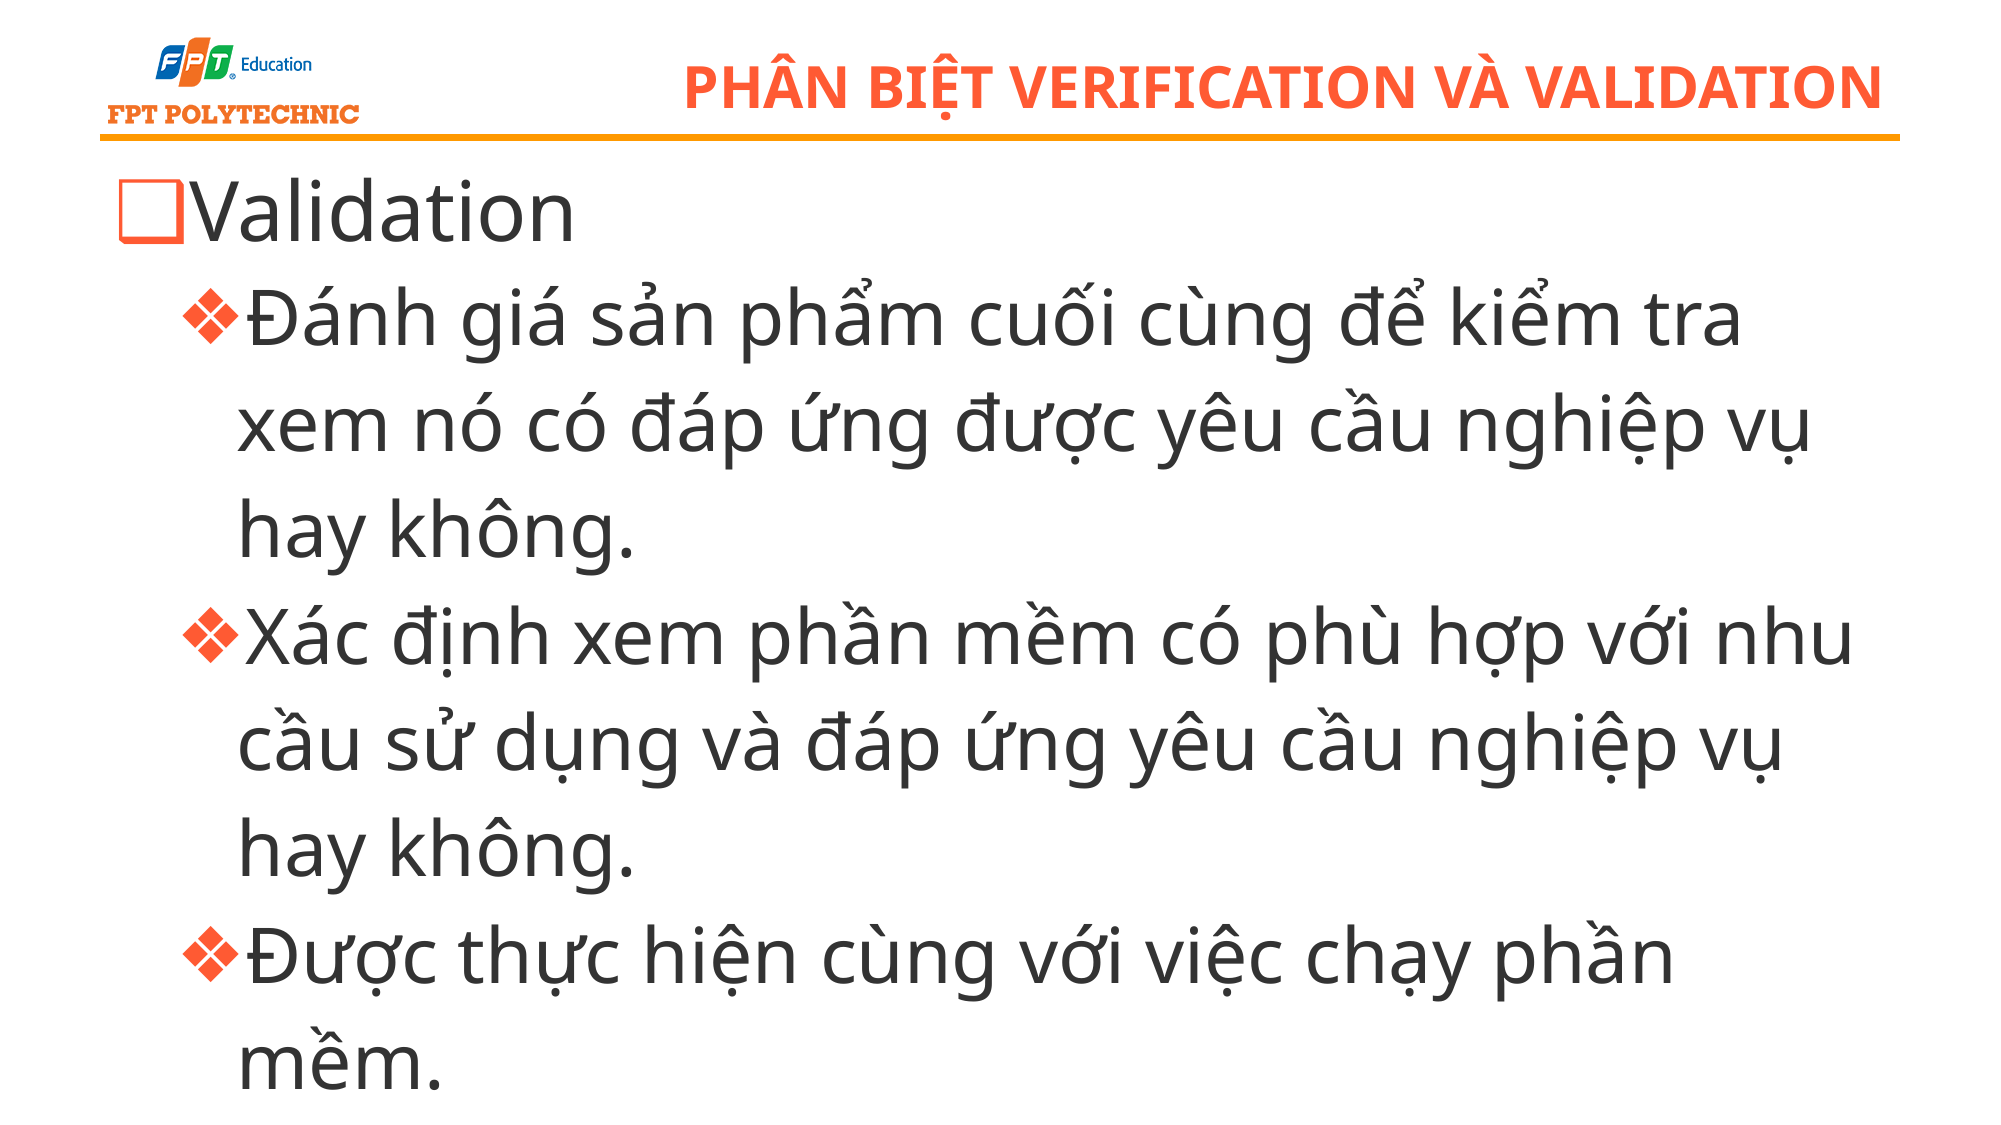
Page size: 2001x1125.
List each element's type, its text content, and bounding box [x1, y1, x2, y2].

list Validation [99, 150, 1900, 266]
list Đánh giá sản phẩm cuối cùng để kiểm tra xem nó có đáp ứng được yêu cầu nghiệp vụ hay không. Xác định xem phần mềm có phù hợp với nhu cầu sử dụng và đáp ứng yêu cầu nghiệp vụ hay không. Được thực hiện cùng với việc chạy phần mềm. Trả lời câu hỏi "Chúng tôi xây dựng sản phẩm đúng không"? [99, 266, 1900, 1109]
picture [99, 25, 367, 134]
picture [99, 135, 367, 143]
title Phân biệt verification và validation [366, 45, 1900, 125]
